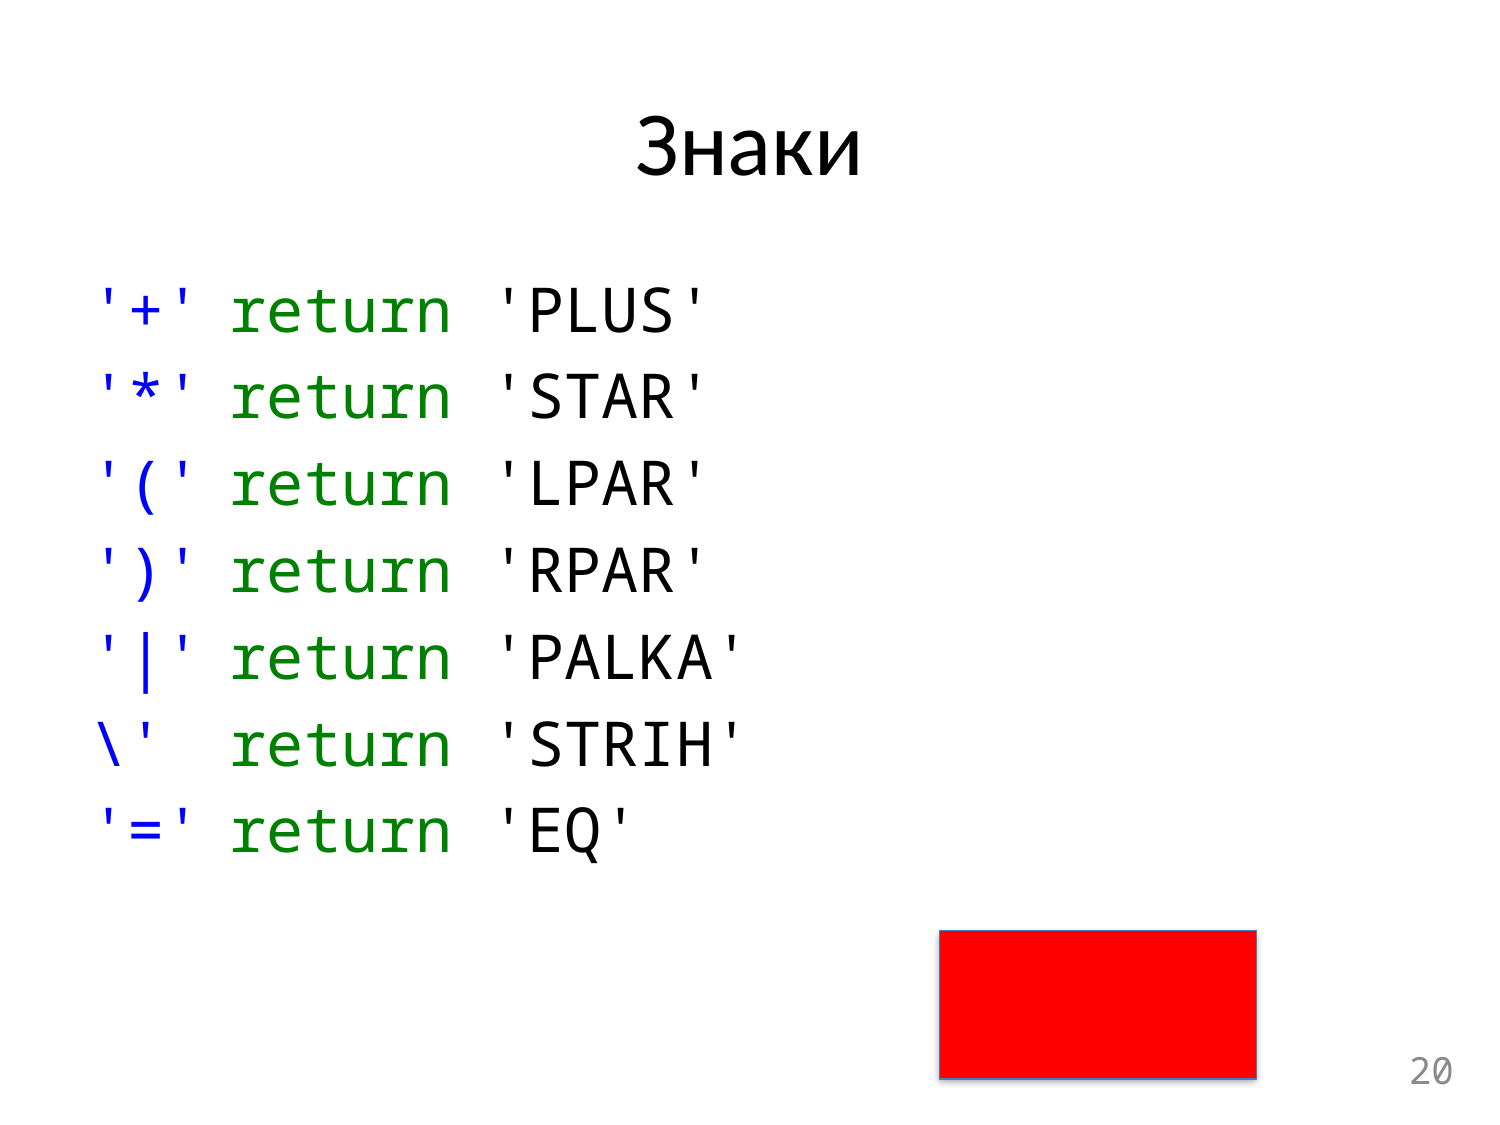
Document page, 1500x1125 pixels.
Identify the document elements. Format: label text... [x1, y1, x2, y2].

title Знаки [75, 45, 1425, 233]
list '+' return 'PLUS' '*' return 'STAR' '(' return 'LPAR' ')' return 'RPAR' '|' return 'PALKA' \' return 'STRIH' '=' return 'EQ' [75, 262, 1425, 1005]
text_box [939, 930, 1257, 1080]
slide_number 20 [1118, 1042, 1469, 1103]
